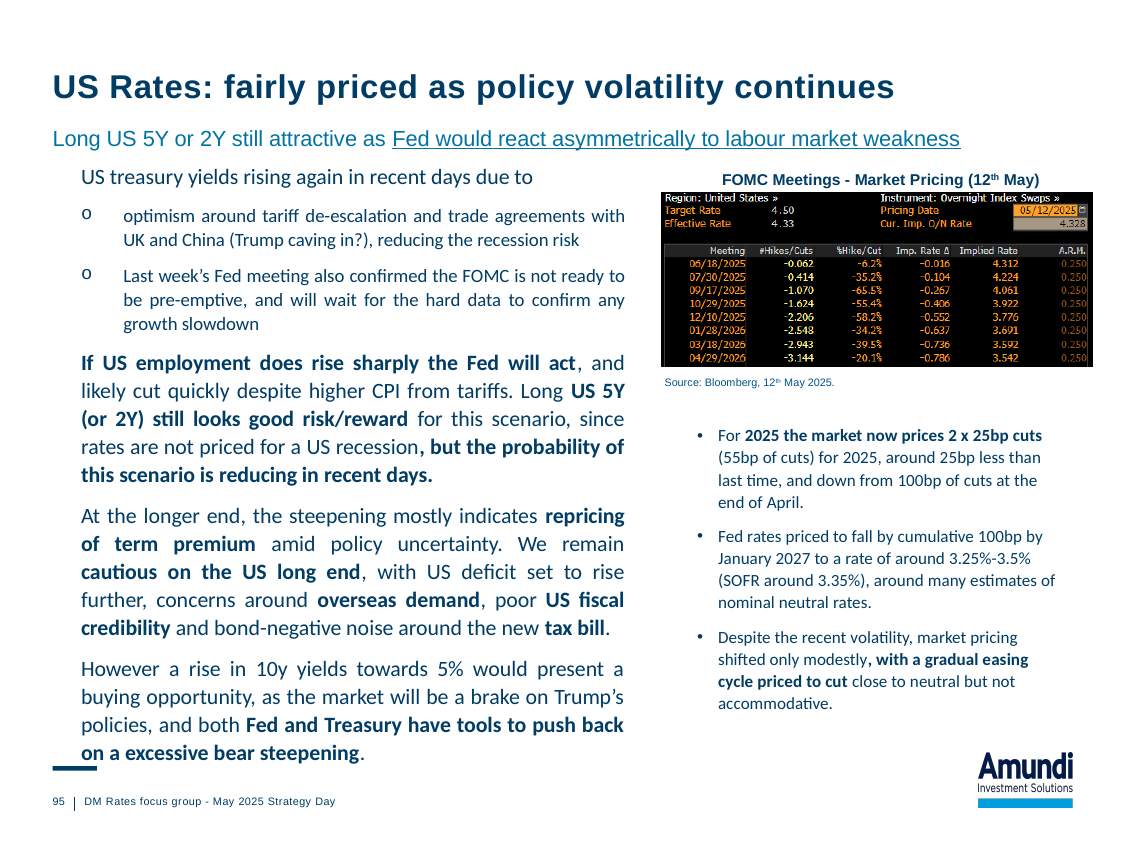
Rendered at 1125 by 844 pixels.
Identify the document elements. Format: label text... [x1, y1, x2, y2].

picture [661, 192, 1093, 367]
title US Rates: fairly priced as policy volatility continues [52, 70, 1073, 119]
list Long US 5Y or 2Y still attractive as Fed would react asymmetrically to labour market weakness [52, 124, 1073, 163]
text_box For 2025 the market now prices 2 x 25bp cuts (55bp of cuts) for 2025, around 25bp less than last time, and down from 100bp of cuts at the end of April. Fed rates priced to fall by cumulative 100bp by January 2027 to a rate of around 3.25%-3.5% (SOFR around 3.35%), around many estimates of nominal neutral rates. Despite the recent volatility, market pricing shifted only modestly, with a gradual easing cycle priced to cut close to neutral but not accommodative. [682, 415, 1080, 721]
footer DM Rates focus group - May 2025 Strategy Day [84, 794, 726, 817]
slide_number 95 [52, 794, 75, 817]
picture [978, 752, 1073, 798]
text_box US treasury yields rising again in recent days due to optimism around tariff de-escalation and trade agreements with UK and China (Trump caving in?), reducing the recession risk Last week’s Fed meeting also confirmed the FOMC is not ready to be pre-emptive, and will wait for the hard data to confirm any growth slowdown If US employment does rise sharply the Fed will act, and likely cut quickly despite higher CPI from tariffs. Long US 5Y (or 2Y) still looks good risk/reward for this scenario, since rates are not priced for a US recession, but the probability of this scenario is reducing in recent days. At the longer end, the steepening mostly indicates repricing of term premium amid policy uncertainty. We remain cautious on the US long end, with US deficit set to rise further, concerns around overseas demand, poor US fiscal credibility and bond-negative noise around the new tax bill. However a rise in 10y yields towards 5% would present a buying opportunity, as the market will be a brake on Trump’s policies, and both Fed and Treasury have tools to push back on a excessive bear steepening. [66, 153, 640, 813]
list Source: Bloomberg, 12th May 2025. [663, 367, 1022, 389]
text_box FOMC Meetings - Market Pricing (12th May) [686, 162, 1076, 192]
